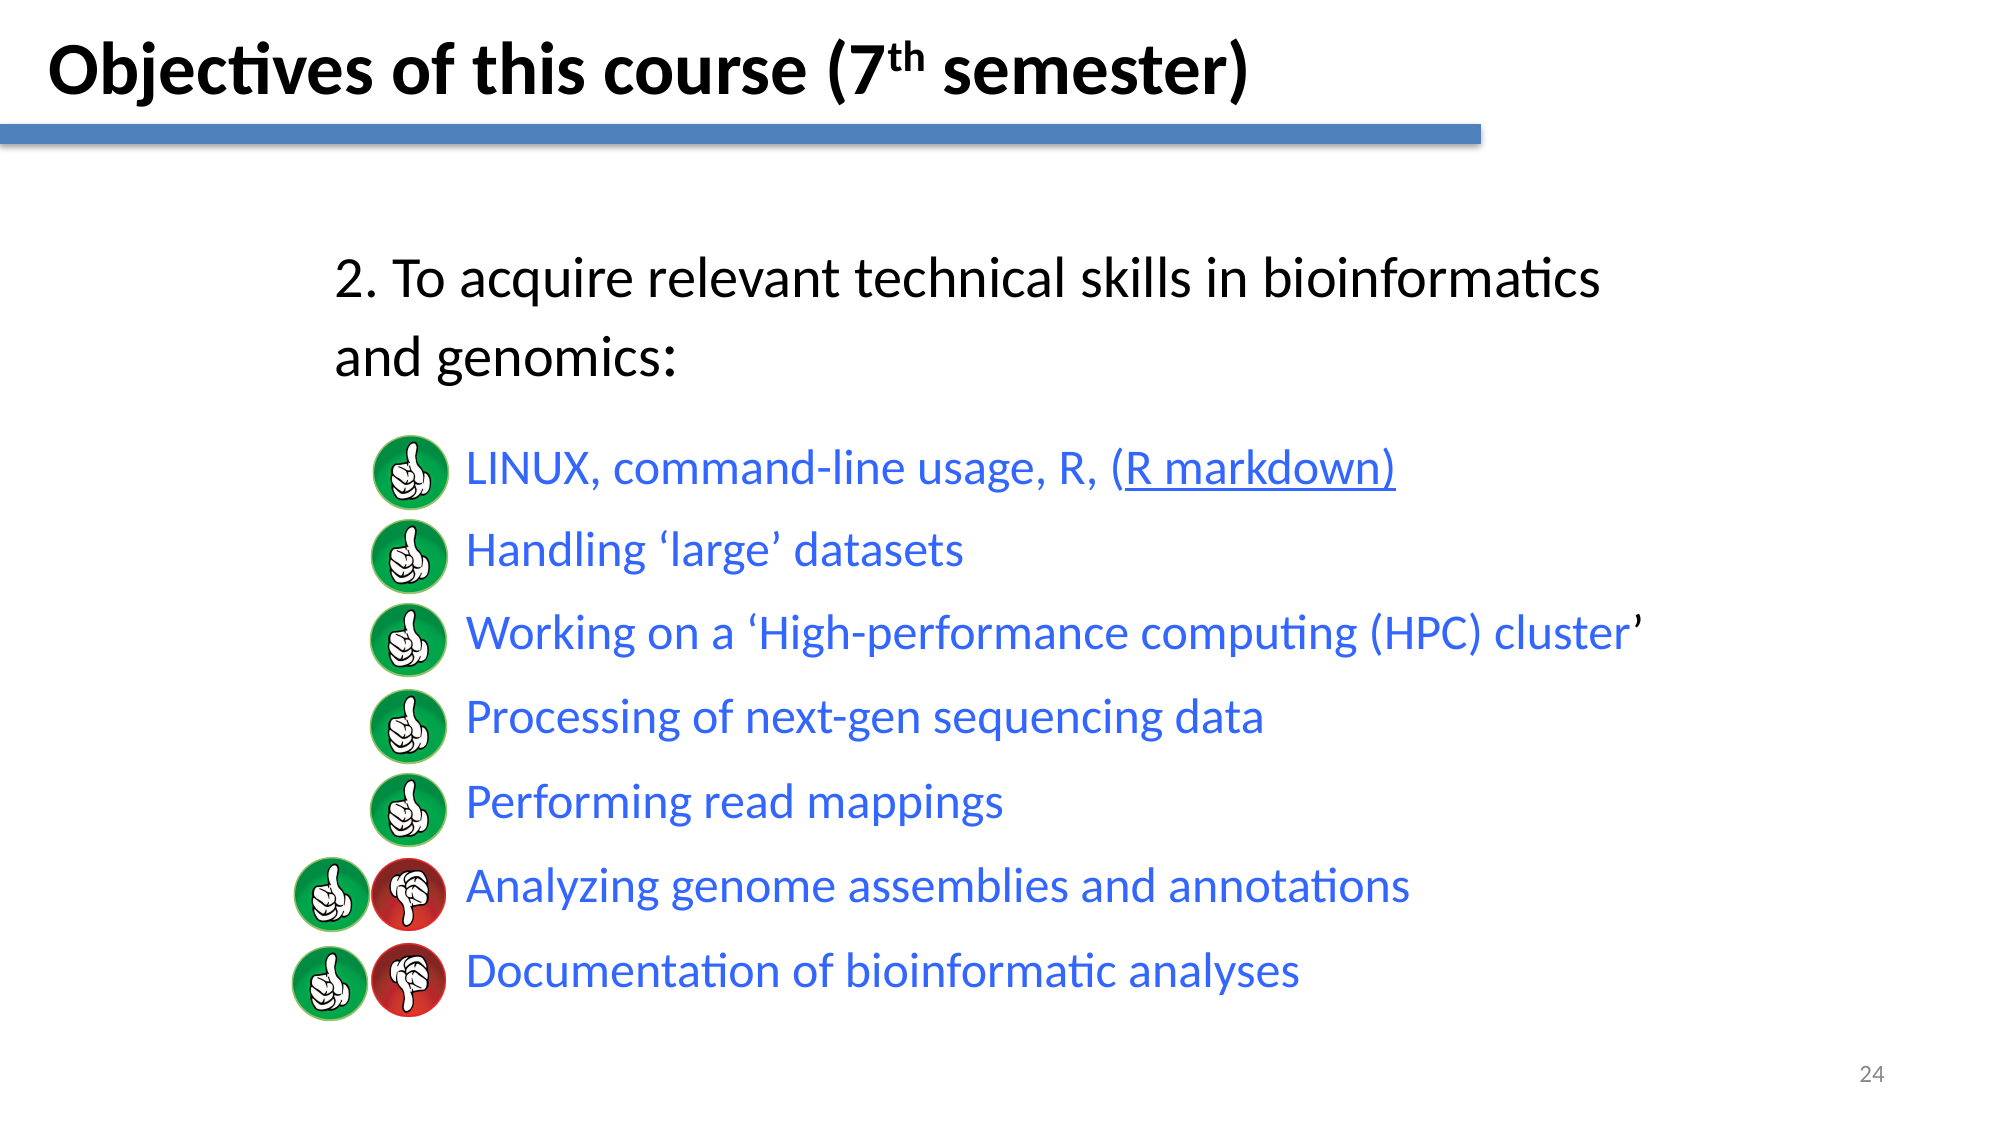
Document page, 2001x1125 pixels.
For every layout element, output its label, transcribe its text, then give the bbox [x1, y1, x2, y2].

picture [281, 941, 446, 1026]
picture [359, 430, 460, 682]
picture [282, 684, 458, 937]
slide_number 24 [1433, 1042, 1900, 1103]
text_box 2. To acquire relevant technical skills in bioinformatics and genomics: LINUX, command-line usage, R, (R markdown) Handling ‘large’ datasets Working on a ‘High-performance computing (HPC) cluster’ Processing of next-gen sequencing data Performing read mappings Analyzing genome assemblies and annotations Documentation of bioinformatic analyses [319, 232, 1695, 1094]
text_box Objectives of this course (7th semester) [34, 12, 1410, 117]
